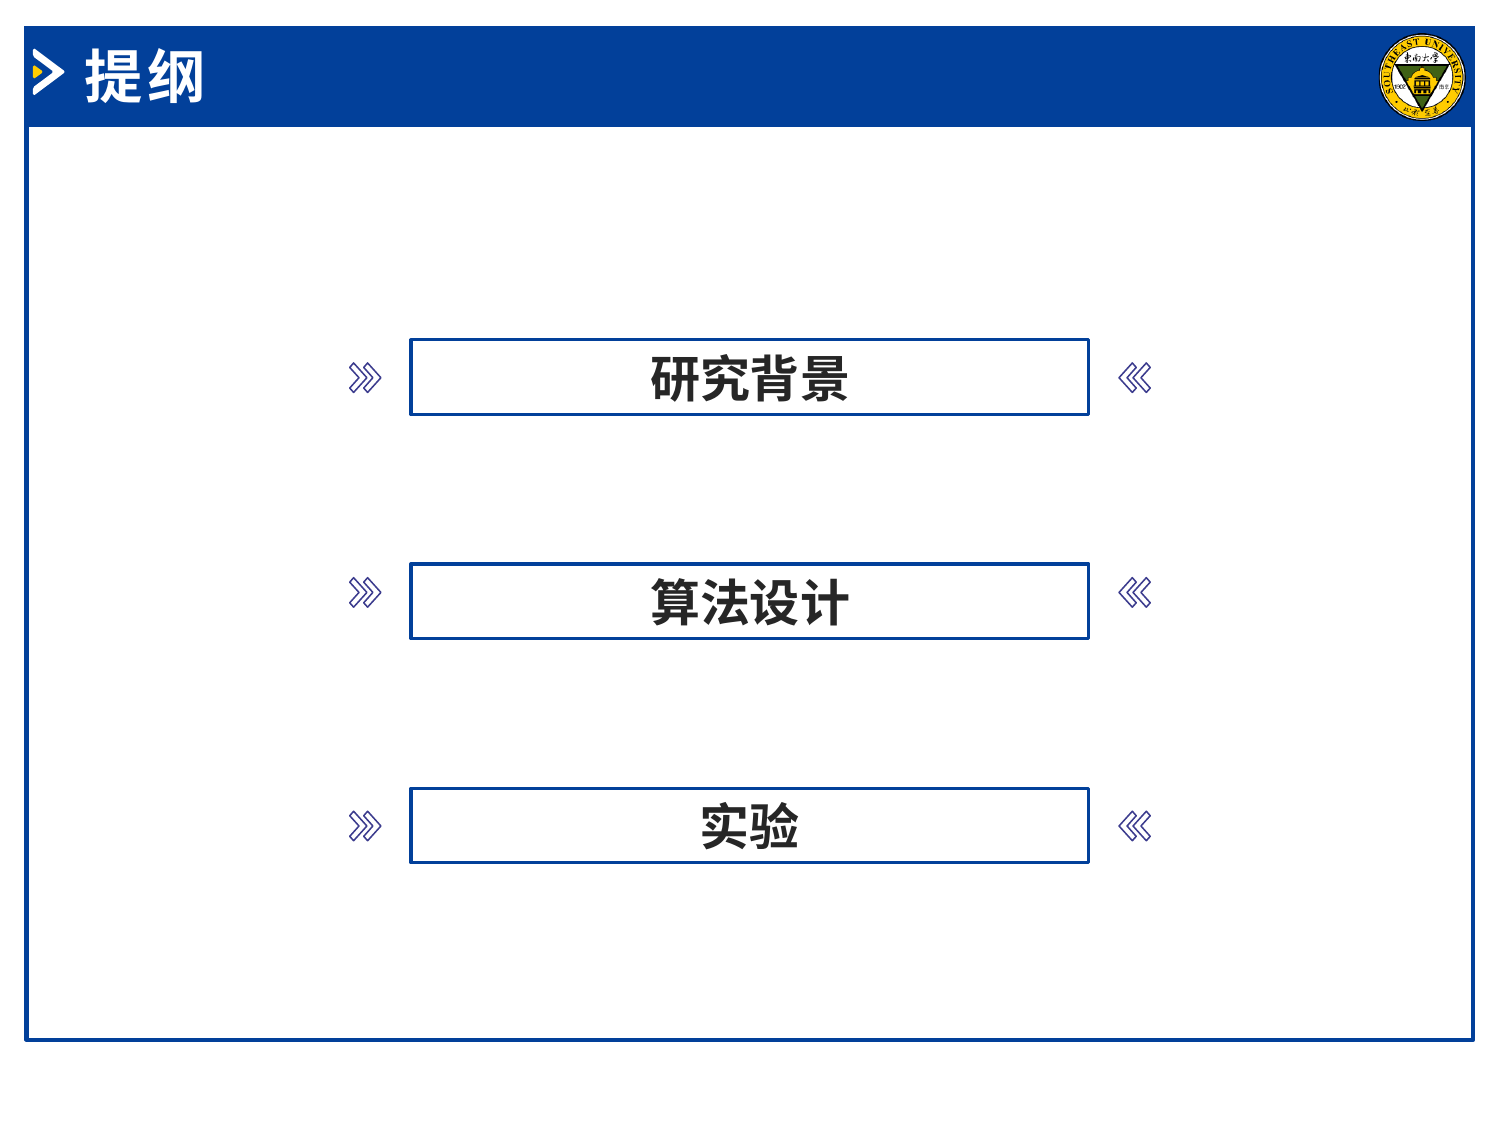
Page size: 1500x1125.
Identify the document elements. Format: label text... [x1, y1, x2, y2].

text_box 提纲 [70, 32, 605, 118]
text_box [349, 788, 1151, 864]
picture [1378, 33, 1467, 121]
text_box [349, 339, 1151, 416]
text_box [349, 564, 1151, 640]
